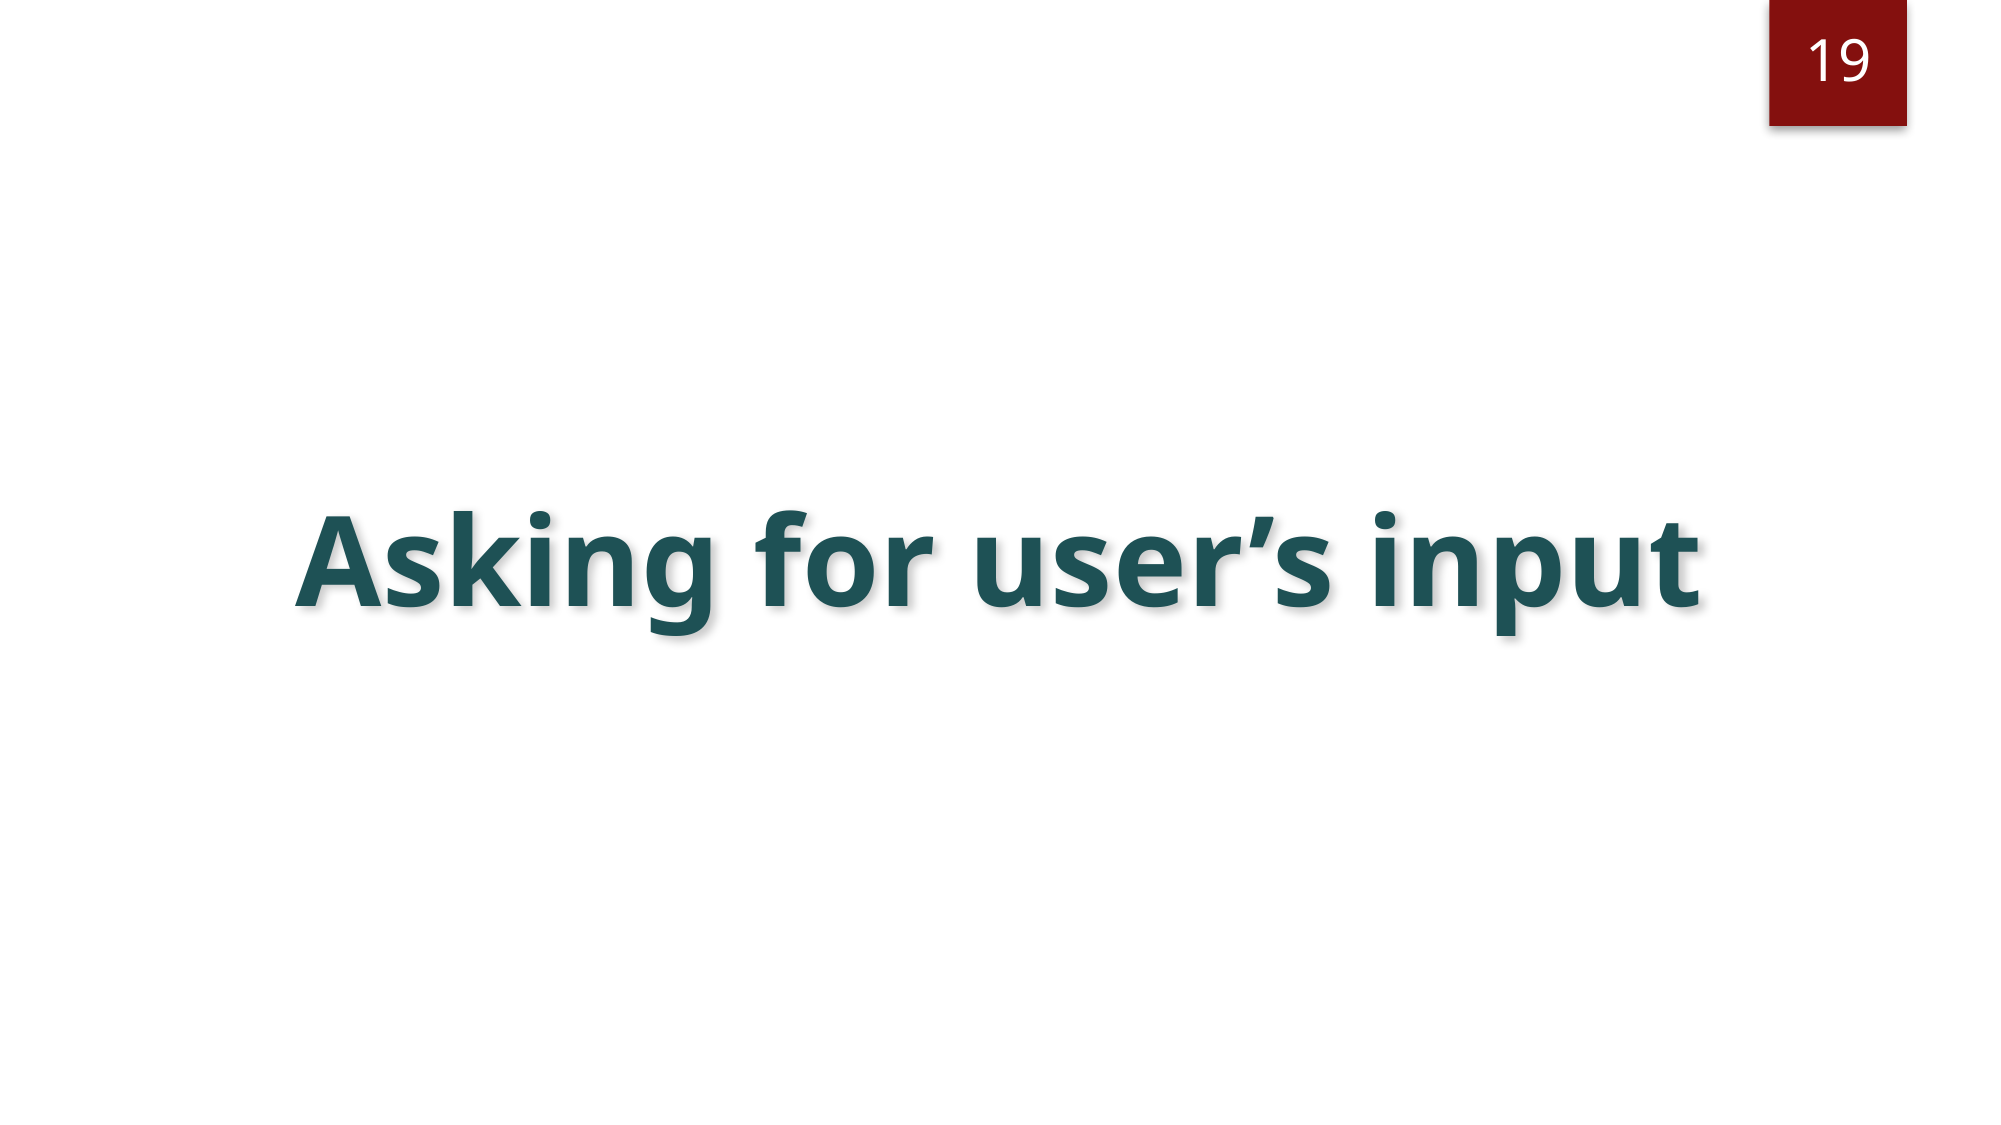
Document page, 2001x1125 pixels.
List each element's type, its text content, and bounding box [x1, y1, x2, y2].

slide_number 19 [1769, 0, 1907, 126]
title Asking for user’s input [181, 474, 1819, 696]
